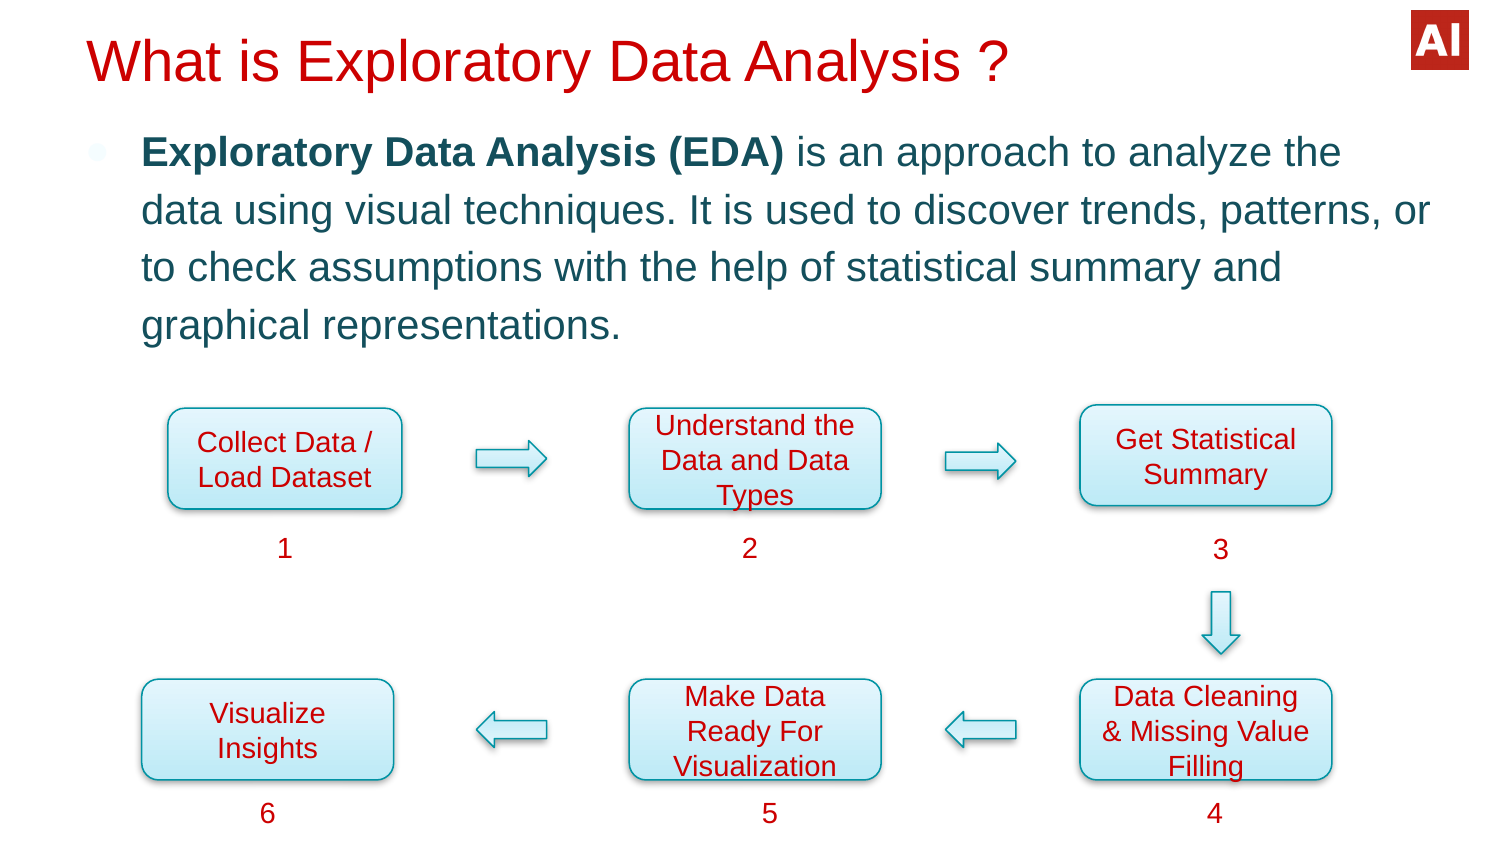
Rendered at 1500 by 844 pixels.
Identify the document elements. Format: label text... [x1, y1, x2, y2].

text_box Data Cleaning & Missing Value Filling [1079, 678, 1333, 781]
text_box [475, 439, 548, 478]
text_box Get Statistical Summary [1079, 404, 1333, 507]
title What is Exploratory Data Analysis ? [71, 8, 1469, 103]
text_box Understand the Data and Data Types [628, 407, 882, 510]
list Exploratory Data Analysis (EDA) is an approach to analyze the data using visual techniques. It is used to discover trends, patterns, or to check assumptions with the help of statistical summary and graphical representations. [51, 102, 1449, 365]
text_box [944, 710, 1017, 749]
text_box 4 [1175, 788, 1255, 836]
text_box Make Data Ready For Visualization [628, 678, 882, 781]
text_box [1201, 591, 1241, 655]
text_box [944, 442, 1017, 480]
text_box [475, 710, 548, 749]
text_box 5 [730, 788, 810, 836]
text_box Collect Data / Load Dataset [167, 407, 403, 510]
text_box 6 [228, 788, 307, 836]
text_box 2 [710, 523, 790, 570]
text_box 3 [1181, 524, 1261, 572]
text_box 1 [245, 523, 325, 571]
text_box Visualize Insights [140, 678, 395, 781]
